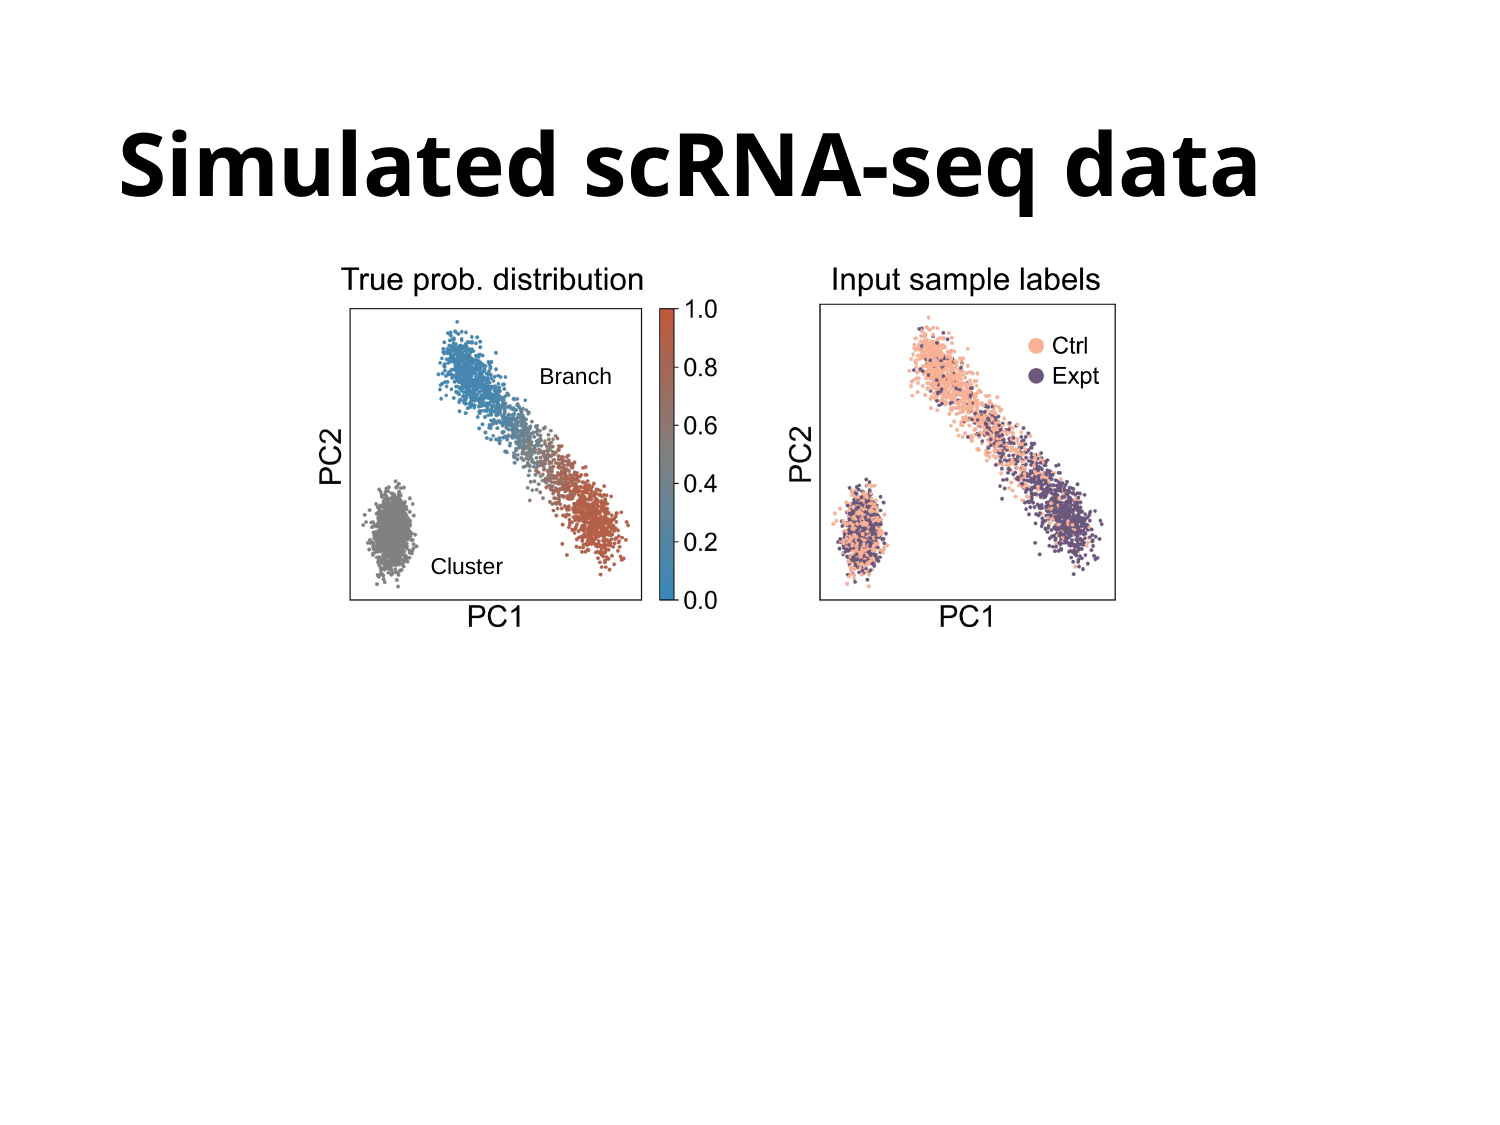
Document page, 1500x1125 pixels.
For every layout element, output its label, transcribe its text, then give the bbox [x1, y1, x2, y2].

title Simulated scRNA-seq data [103, 59, 1397, 278]
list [271, 225, 1168, 656]
